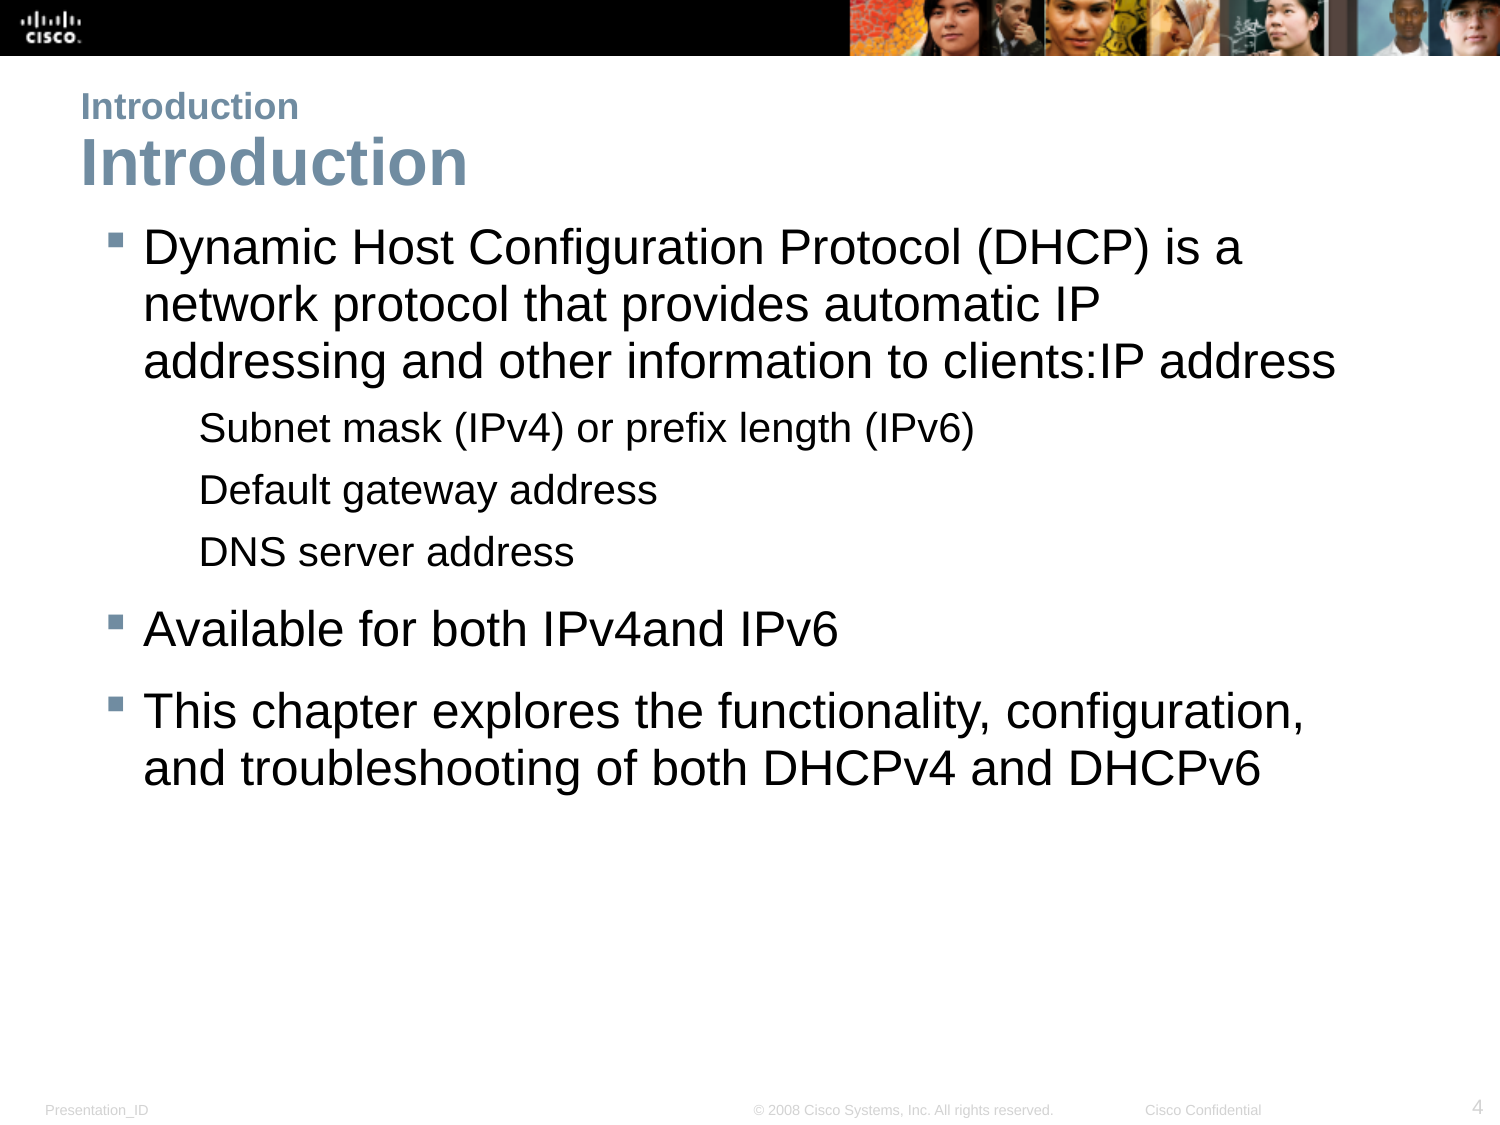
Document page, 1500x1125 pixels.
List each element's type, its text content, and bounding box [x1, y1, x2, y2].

picture [0, 0, 1500, 56]
title Introduction Introduction [66, 68, 1404, 207]
list Dynamic Host Configuration Protocol (DHCP) is a network protocol that provides automatic IP addressing and other information to clients:IP address Subnet mask (IPv4) or prefix length (IPv6) Default gateway address DNS server address Available for both IPv4and IPv6 This chapter explores the functionality, configuration, and troubleshooting of both DHCPv4 and DHCPv6 [90, 212, 1360, 1059]
